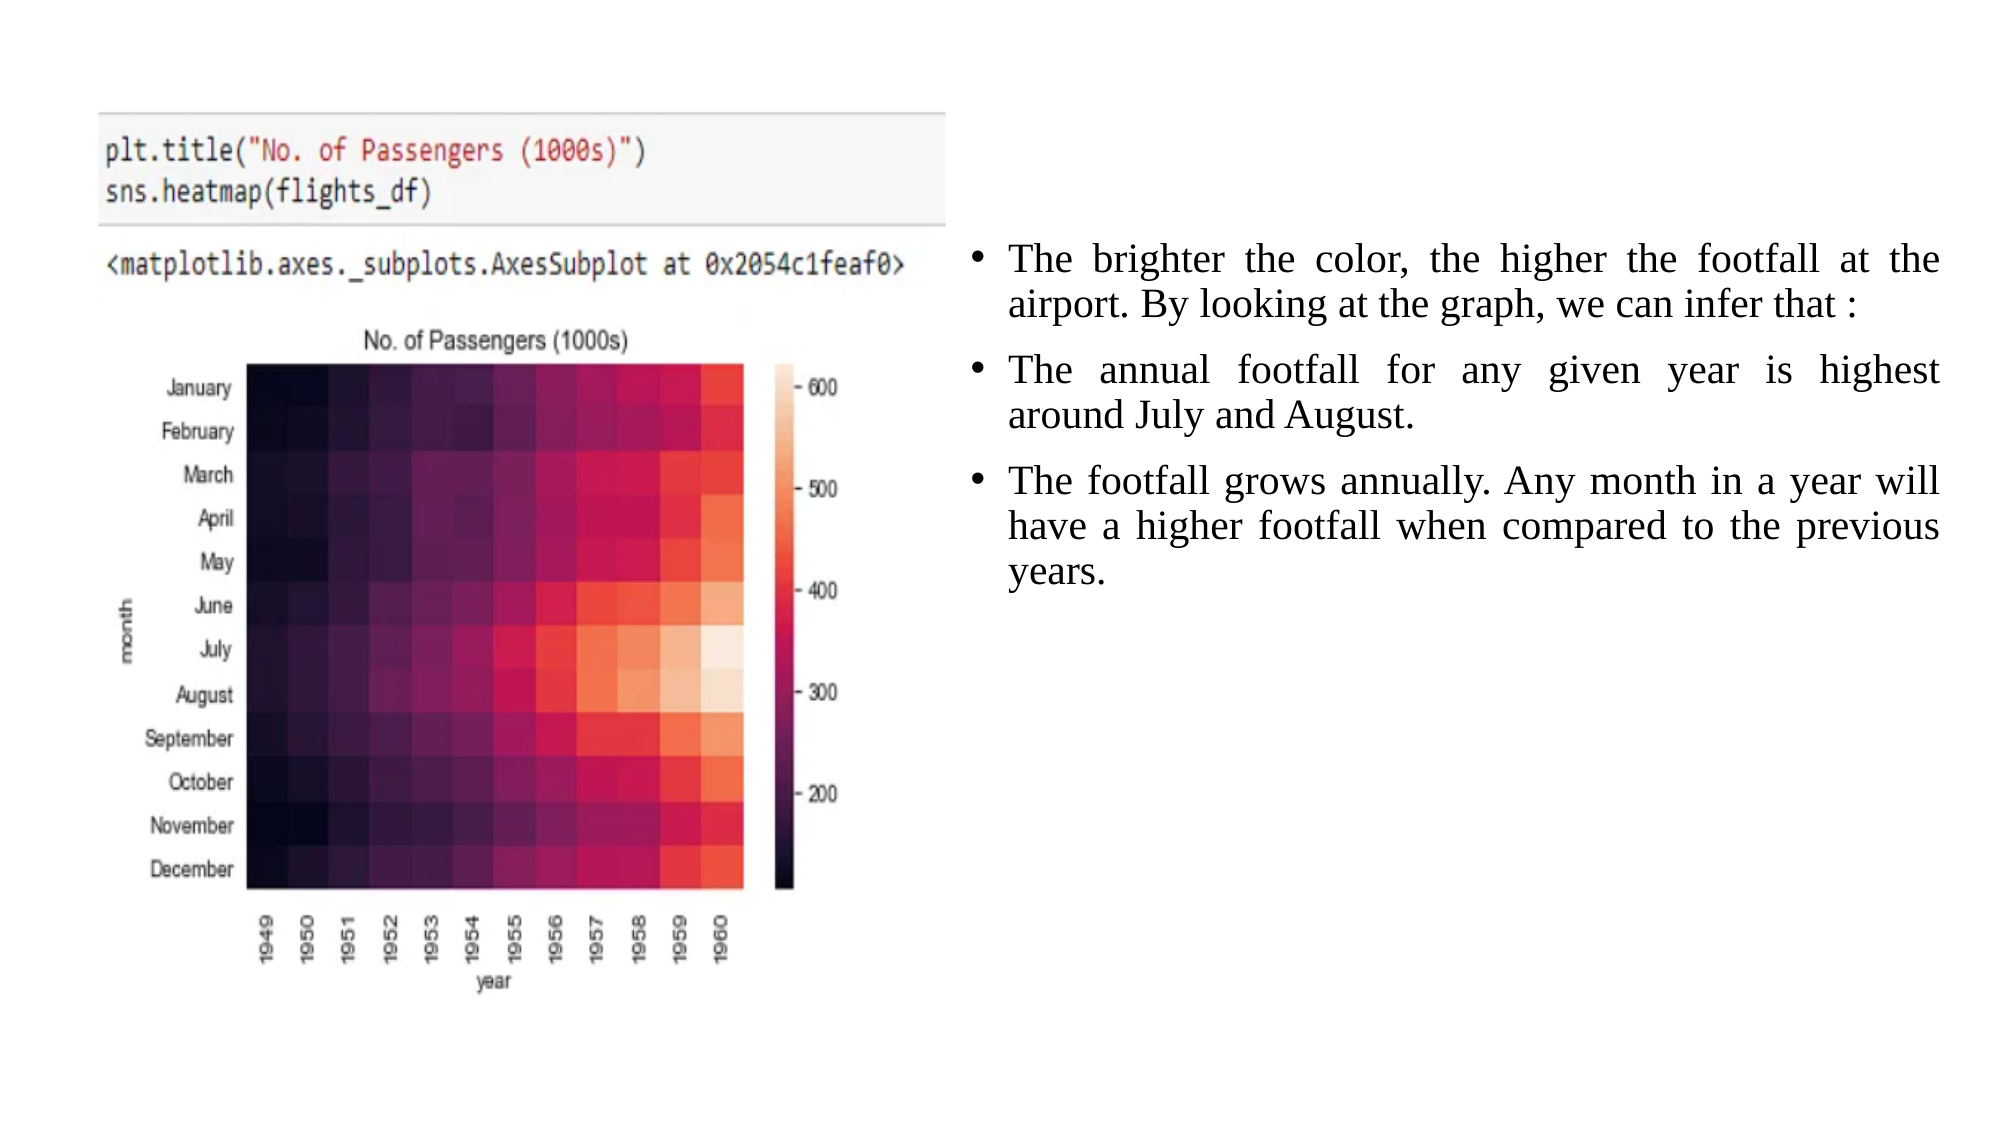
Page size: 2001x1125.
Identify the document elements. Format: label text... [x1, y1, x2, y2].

text_box The brighter the color, the higher the footfall at the airport. By looking at the graph, we can infer that : The annual footfall for any given year is highest around July and August. The footfall grows annually. Any month in a year will have a higher footfall when compared to the previous years. [983, 229, 1956, 601]
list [69, 105, 983, 995]
